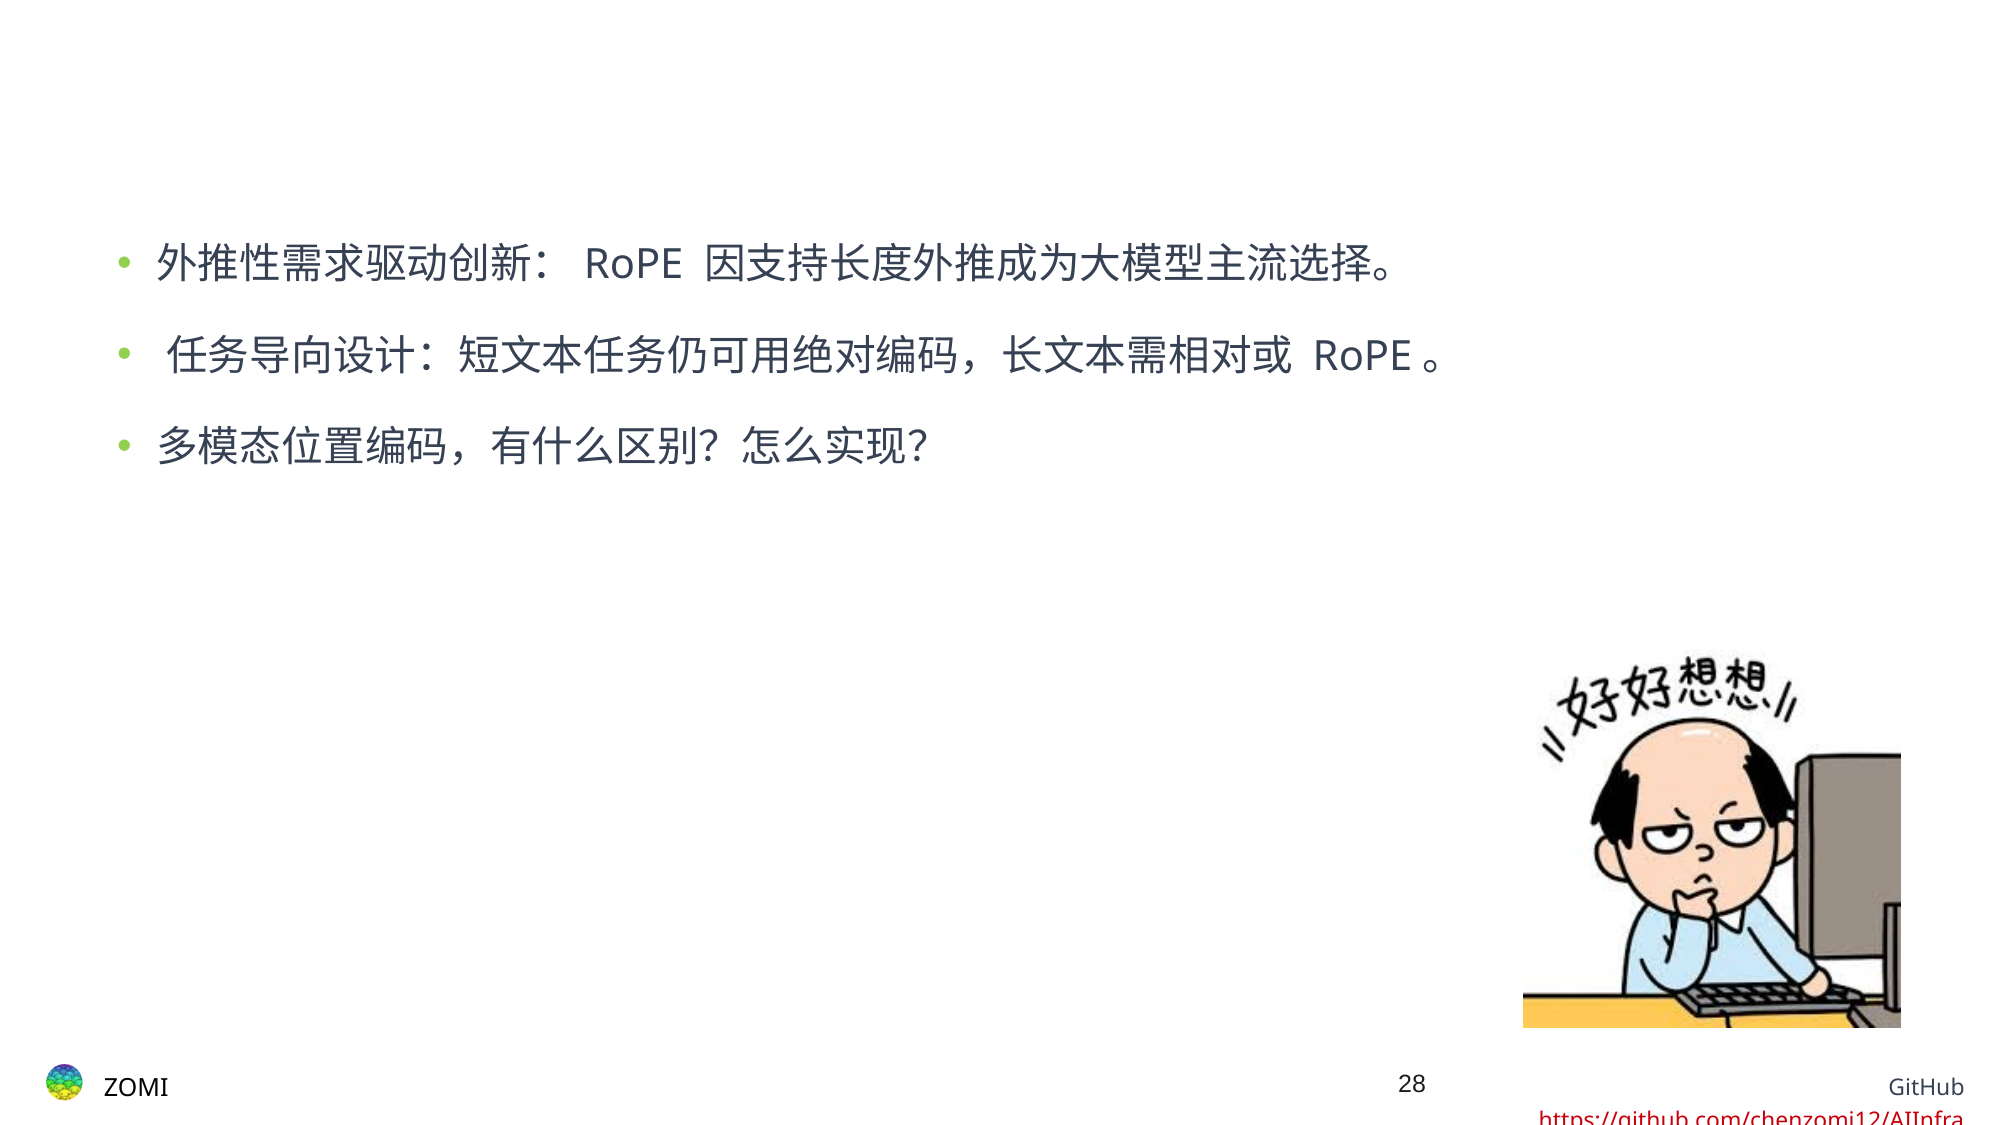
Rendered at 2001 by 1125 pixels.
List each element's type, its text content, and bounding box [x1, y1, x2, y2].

picture [1523, 649, 1902, 1028]
picture [47, 1065, 82, 1100]
list 外推性需求驱动创新​​：RoPE 因支持长度外推成为大模型主流选择。 ​​任务导向设计​​：短文本任务仍可用绝对编码，长文本需相对或 RoPE。 多模态位置编码，有什么区别？怎么实现？ [102, 204, 1901, 1043]
